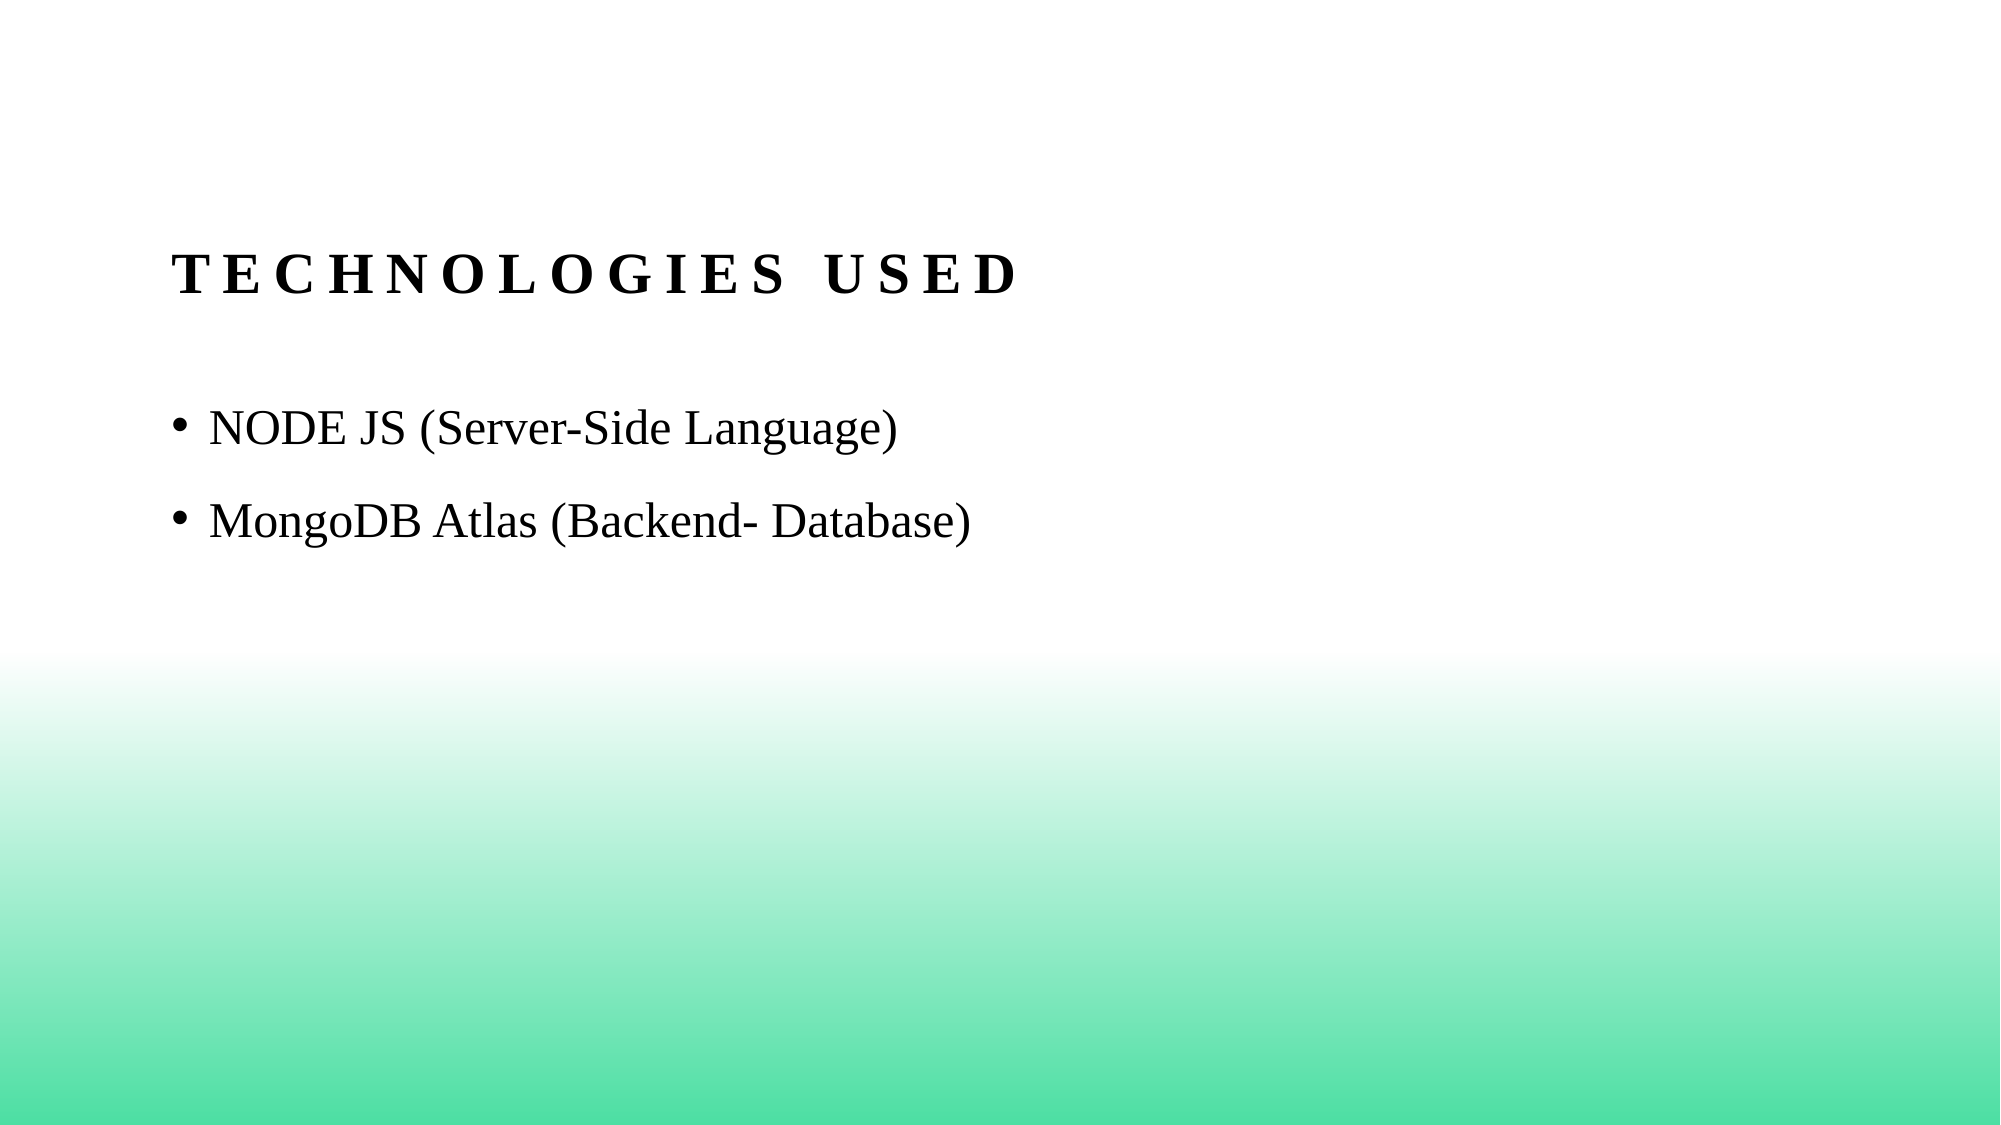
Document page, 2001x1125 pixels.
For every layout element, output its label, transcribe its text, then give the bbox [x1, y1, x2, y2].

title TECHNOLOGIES USED [156, 124, 1844, 313]
list NODE JS (Server-Side Language) MongoDB Atlas (Backend- Database) [156, 375, 1844, 1014]
